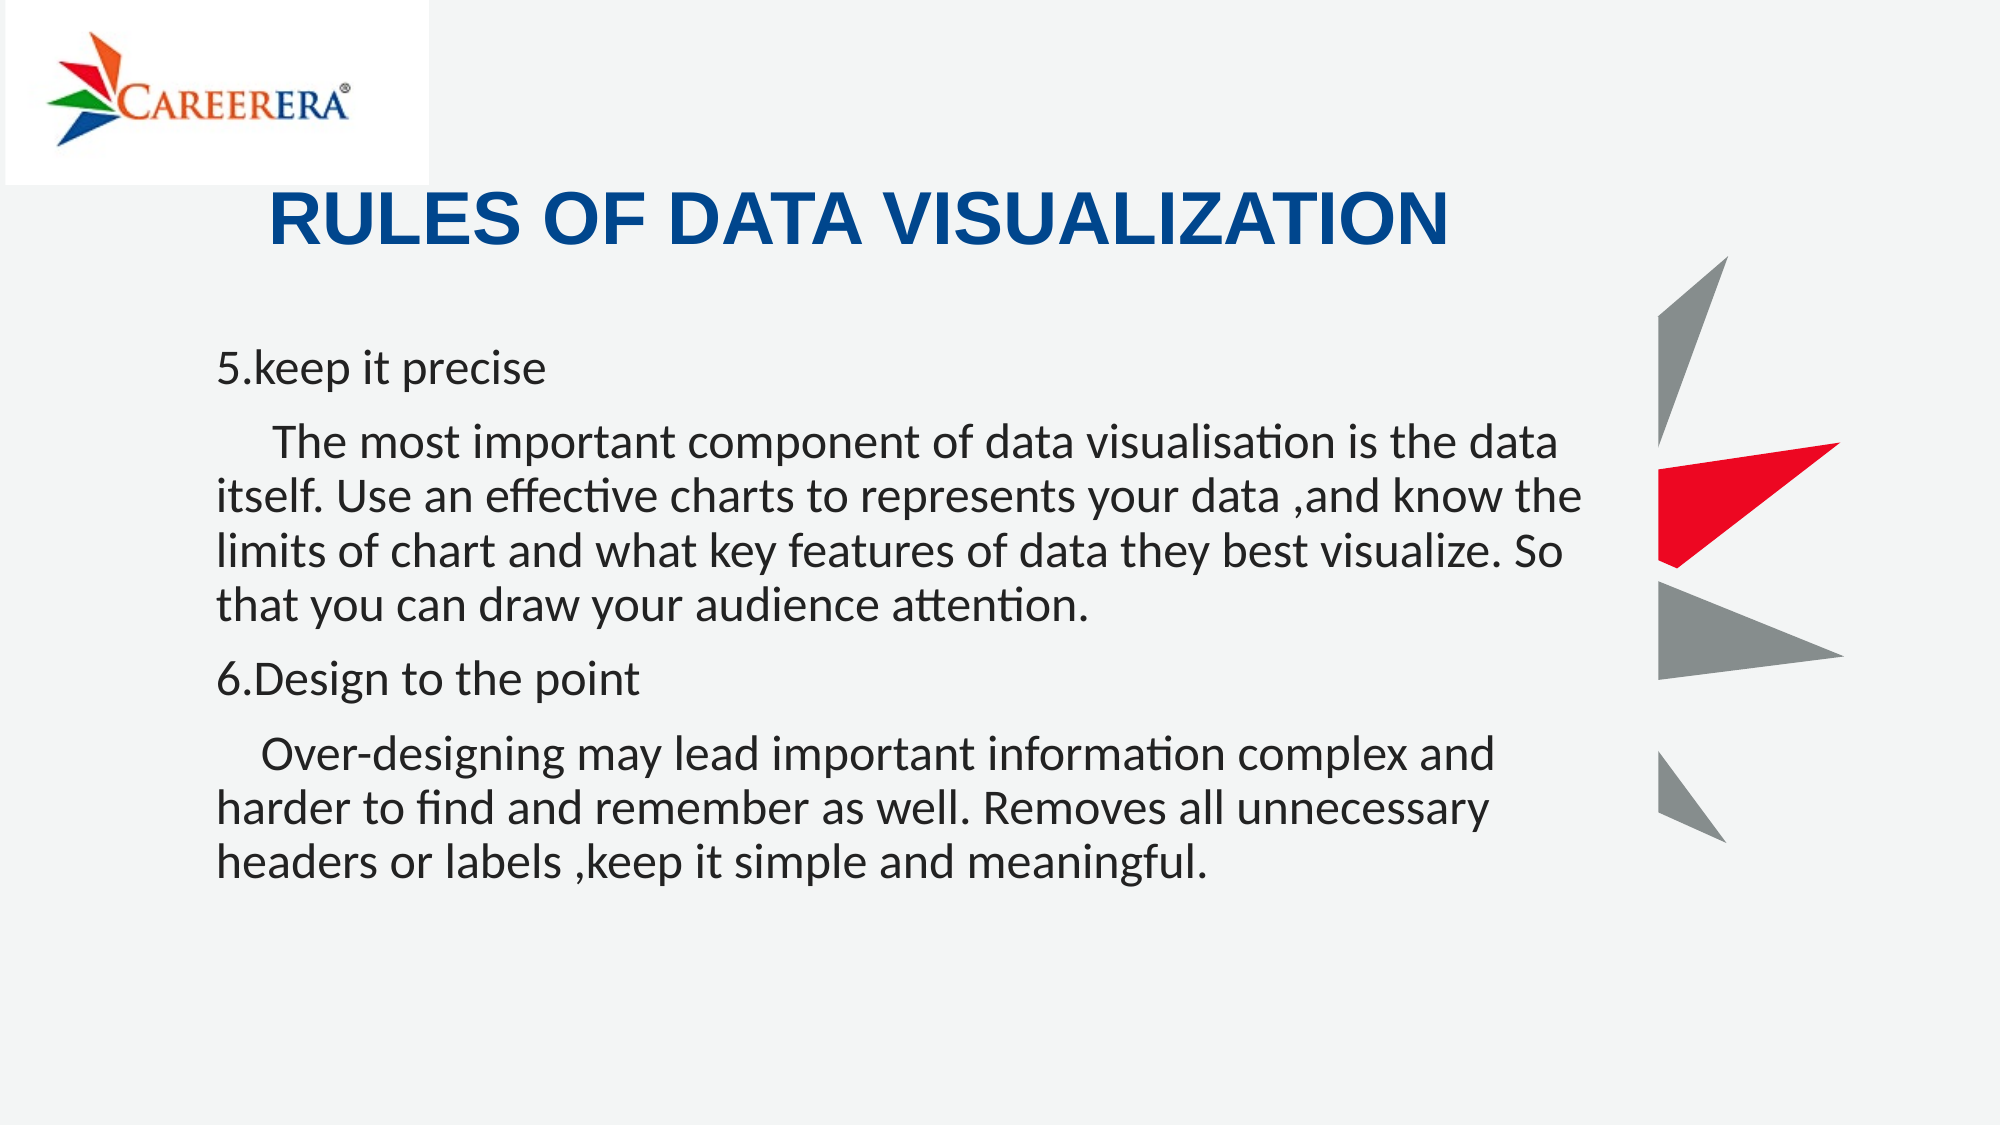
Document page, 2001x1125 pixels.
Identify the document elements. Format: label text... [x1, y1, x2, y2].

picture [5, 0, 430, 186]
list 5.keep it precise The most important component of data visualisation is the data itself. Use an effective charts to represents your data ,and know the limits of chart and what key features of data they best visualize. So that you can draw your audience attention. 6.Design to the point Over-designing may lead important information complex and harder to find and remember as well. Removes all unnecessary headers or labels ,keep it simple and meaningful. [200, 321, 1603, 903]
title RULES OF DATA VISUALIZATION [159, 160, 1644, 279]
